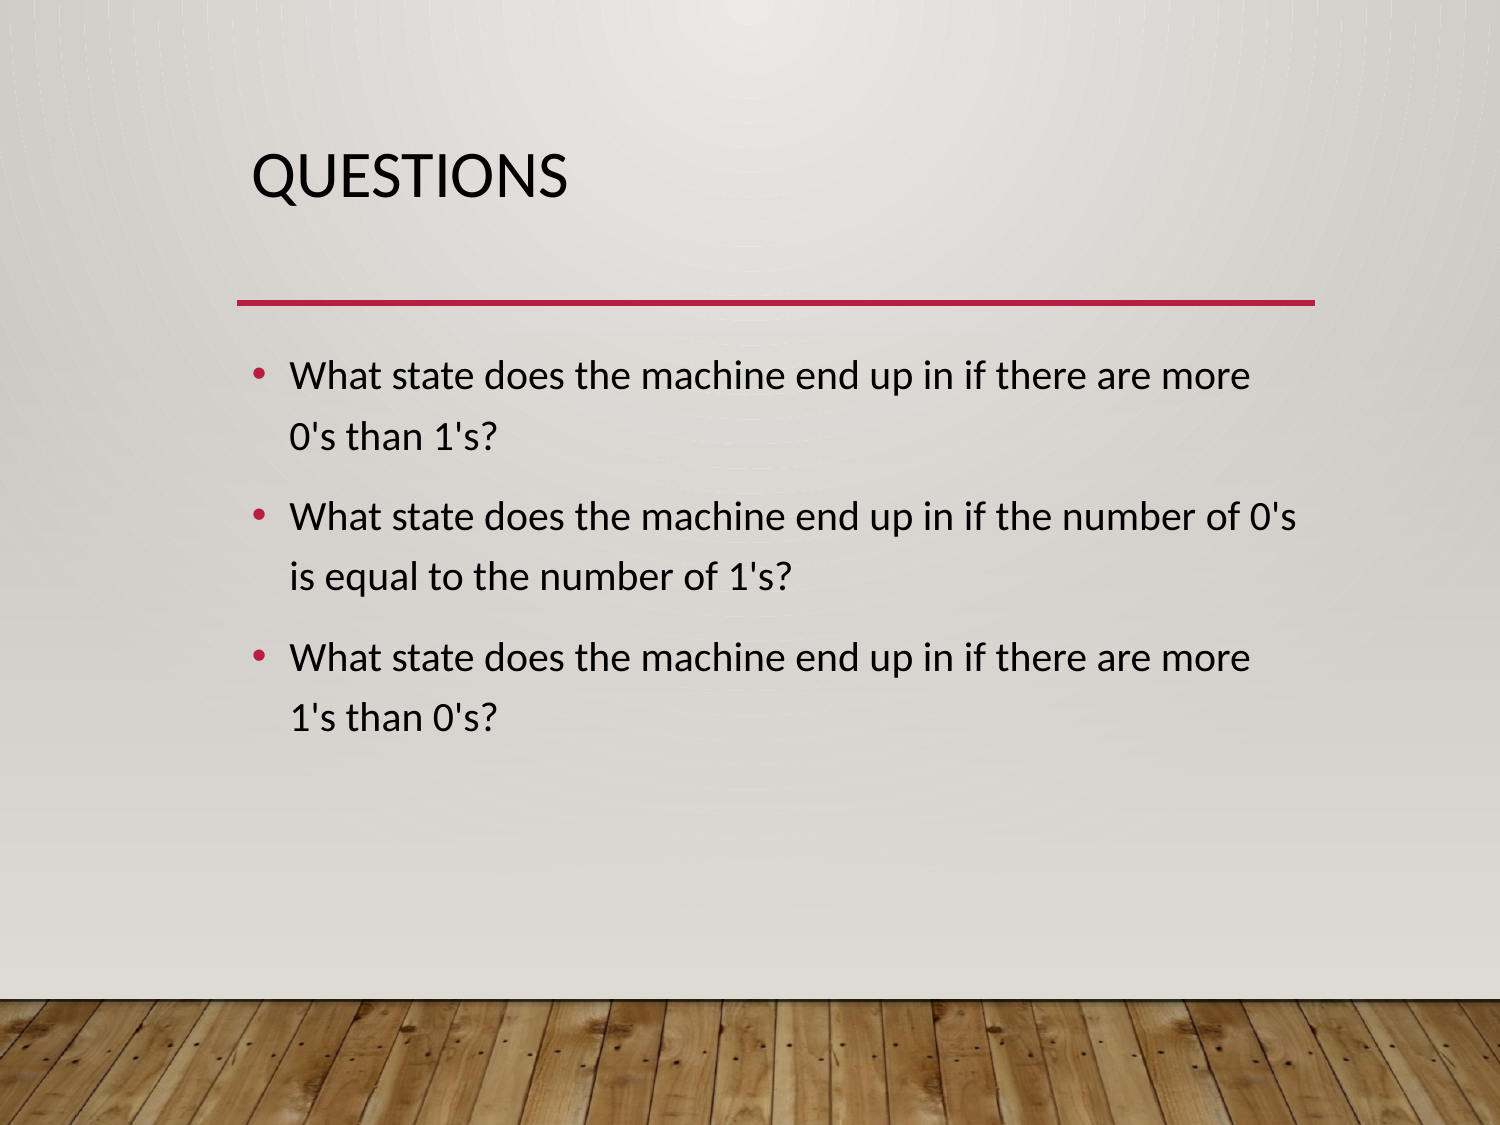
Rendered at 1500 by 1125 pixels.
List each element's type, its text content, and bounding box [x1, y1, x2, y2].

title questions [236, 131, 1315, 305]
list What state does the machine end up in if there are more 0's than 1's? What state does the machine end up in if the number of 0's is equal to the number of 1's? What state does the machine end up in if there are more 1's than 0's? [236, 330, 1315, 897]
picture [0, 999, 1500, 1125]
